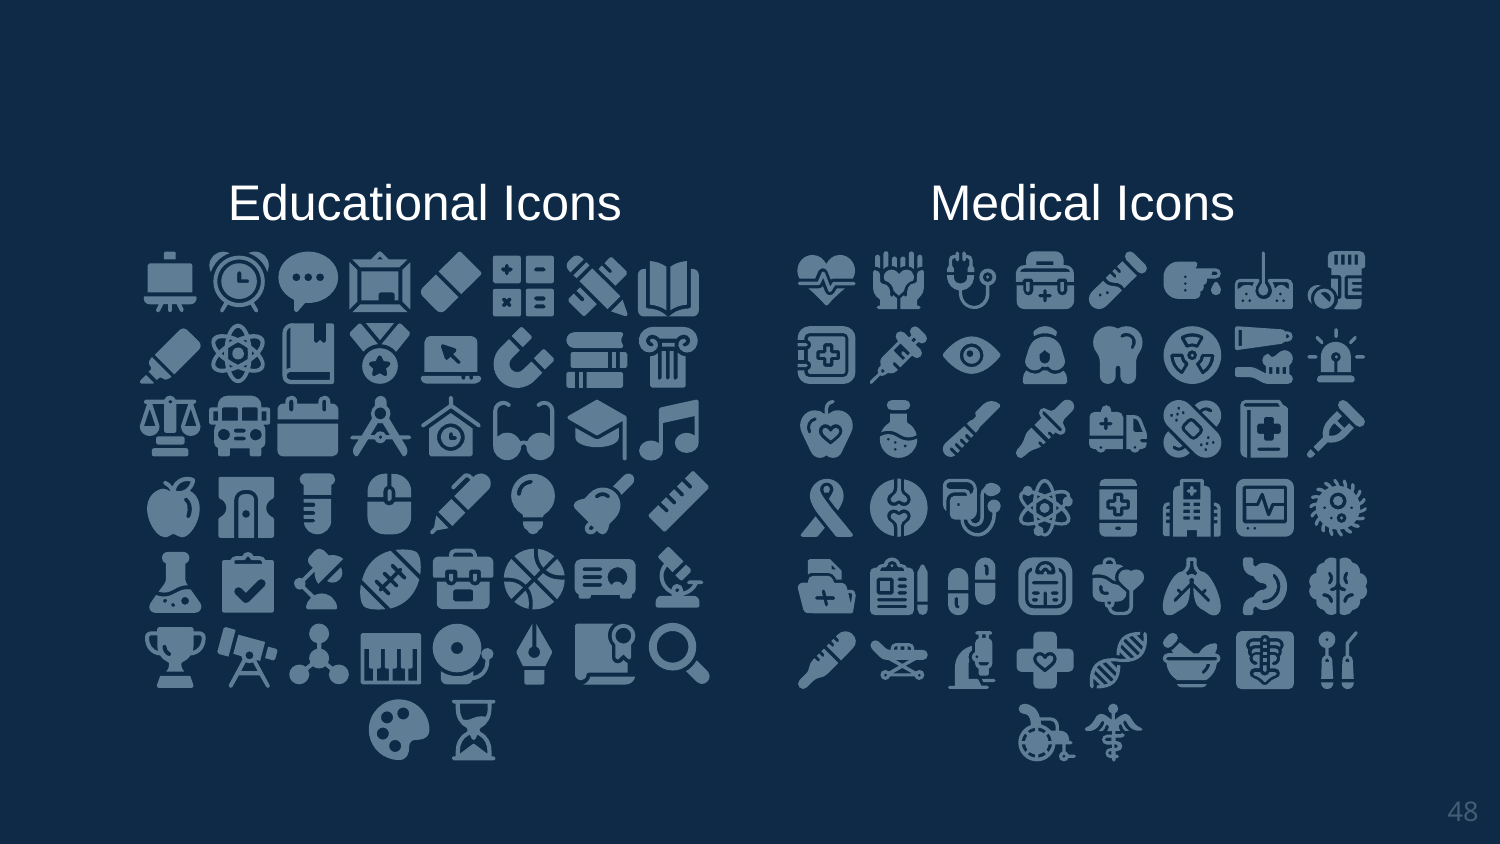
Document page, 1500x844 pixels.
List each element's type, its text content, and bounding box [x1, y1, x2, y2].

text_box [1092, 557, 1145, 616]
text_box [1234, 326, 1294, 385]
text_box [648, 471, 709, 532]
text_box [1099, 478, 1138, 537]
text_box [420, 335, 482, 384]
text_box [349, 251, 411, 313]
text_box [1093, 326, 1143, 384]
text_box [572, 473, 636, 535]
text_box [428, 473, 495, 535]
text_box [360, 633, 422, 685]
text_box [432, 623, 494, 685]
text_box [1163, 261, 1222, 300]
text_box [1088, 405, 1147, 453]
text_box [800, 478, 854, 537]
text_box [947, 557, 996, 616]
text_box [942, 336, 1002, 375]
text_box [565, 255, 629, 317]
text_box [1234, 250, 1294, 310]
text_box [432, 548, 494, 610]
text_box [1162, 478, 1221, 537]
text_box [203, 251, 275, 313]
text_box [870, 640, 928, 680]
text_box [1240, 399, 1288, 458]
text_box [1022, 325, 1068, 385]
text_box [1088, 251, 1148, 310]
text_box [368, 699, 430, 761]
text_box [144, 626, 206, 689]
text_box [147, 476, 200, 538]
title Educational Icons [139, 155, 711, 235]
text_box [639, 399, 699, 461]
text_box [879, 399, 918, 459]
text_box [491, 326, 555, 389]
title Medical Icons [797, 155, 1369, 235]
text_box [942, 400, 1001, 458]
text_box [1018, 557, 1073, 616]
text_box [797, 631, 857, 690]
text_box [367, 473, 412, 535]
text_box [492, 255, 555, 317]
text_box [1162, 557, 1221, 616]
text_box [947, 630, 996, 690]
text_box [1308, 557, 1368, 616]
slide_number ‹#› [1403, 779, 1494, 844]
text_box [872, 250, 925, 310]
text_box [648, 622, 711, 685]
text_box [209, 395, 271, 457]
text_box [138, 328, 202, 385]
text_box [1018, 703, 1077, 762]
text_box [1016, 631, 1075, 689]
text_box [566, 332, 628, 389]
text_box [510, 473, 556, 535]
text_box [222, 552, 274, 613]
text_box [139, 395, 201, 457]
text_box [655, 546, 704, 608]
text_box [1084, 703, 1143, 762]
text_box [638, 326, 699, 388]
text_box [942, 478, 1001, 537]
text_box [209, 323, 269, 384]
text_box [280, 251, 339, 313]
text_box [1306, 327, 1366, 383]
text_box [451, 699, 496, 761]
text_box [143, 251, 197, 313]
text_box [1306, 250, 1366, 310]
text_box [289, 623, 349, 685]
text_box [1308, 478, 1368, 537]
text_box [869, 557, 928, 616]
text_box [1162, 632, 1221, 688]
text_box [1161, 399, 1224, 459]
text_box [870, 326, 928, 384]
text_box [282, 323, 335, 385]
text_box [946, 251, 997, 310]
text_box [1242, 557, 1288, 616]
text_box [869, 478, 928, 538]
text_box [1163, 325, 1222, 385]
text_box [277, 395, 339, 457]
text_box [574, 558, 636, 599]
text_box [637, 260, 699, 317]
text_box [503, 548, 566, 610]
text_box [1015, 250, 1075, 310]
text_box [1318, 631, 1359, 690]
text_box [1015, 399, 1075, 459]
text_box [796, 399, 857, 459]
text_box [1016, 478, 1074, 537]
text_box [493, 400, 555, 461]
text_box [515, 623, 553, 685]
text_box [299, 473, 336, 535]
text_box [293, 548, 344, 610]
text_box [1235, 630, 1295, 690]
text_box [217, 626, 278, 689]
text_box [147, 551, 204, 613]
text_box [349, 322, 411, 384]
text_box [420, 251, 482, 313]
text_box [359, 549, 422, 610]
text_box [1235, 478, 1295, 537]
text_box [574, 623, 636, 685]
text_box [1089, 631, 1147, 689]
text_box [566, 399, 627, 461]
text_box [797, 254, 856, 306]
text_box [420, 395, 482, 457]
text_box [797, 558, 857, 614]
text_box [797, 325, 856, 385]
text_box [350, 395, 411, 457]
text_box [218, 476, 275, 539]
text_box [1306, 399, 1366, 459]
